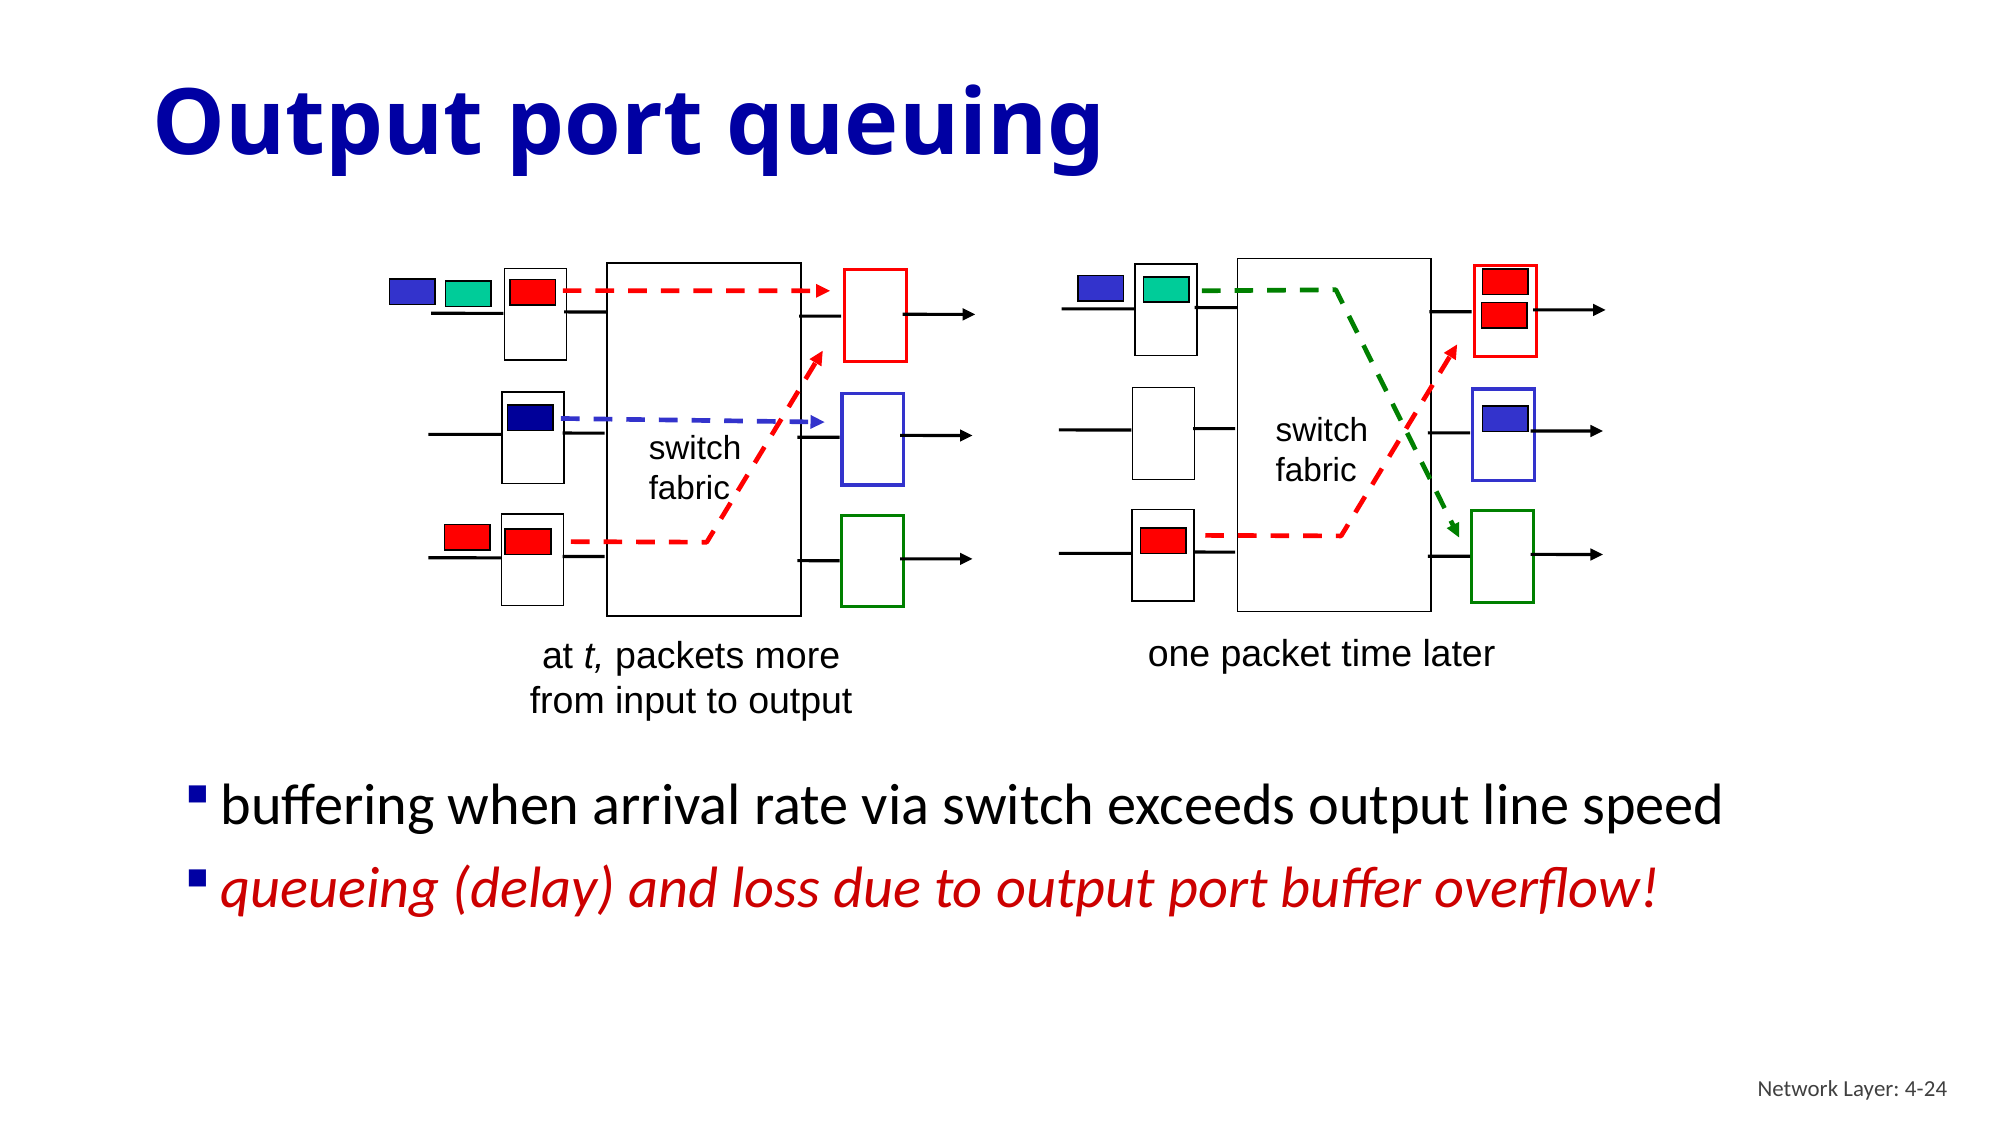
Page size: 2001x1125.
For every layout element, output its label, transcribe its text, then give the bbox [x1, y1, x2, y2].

text_box buffering when arrival rate via switch exceeds output line speed queueing (delay) and loss due to output port buffer overflow! [147, 766, 1798, 1055]
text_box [389, 258, 1606, 730]
slide_number Network Layer: 4-24 [1512, 1056, 1963, 1117]
title Output port queuing [137, 51, 1863, 198]
